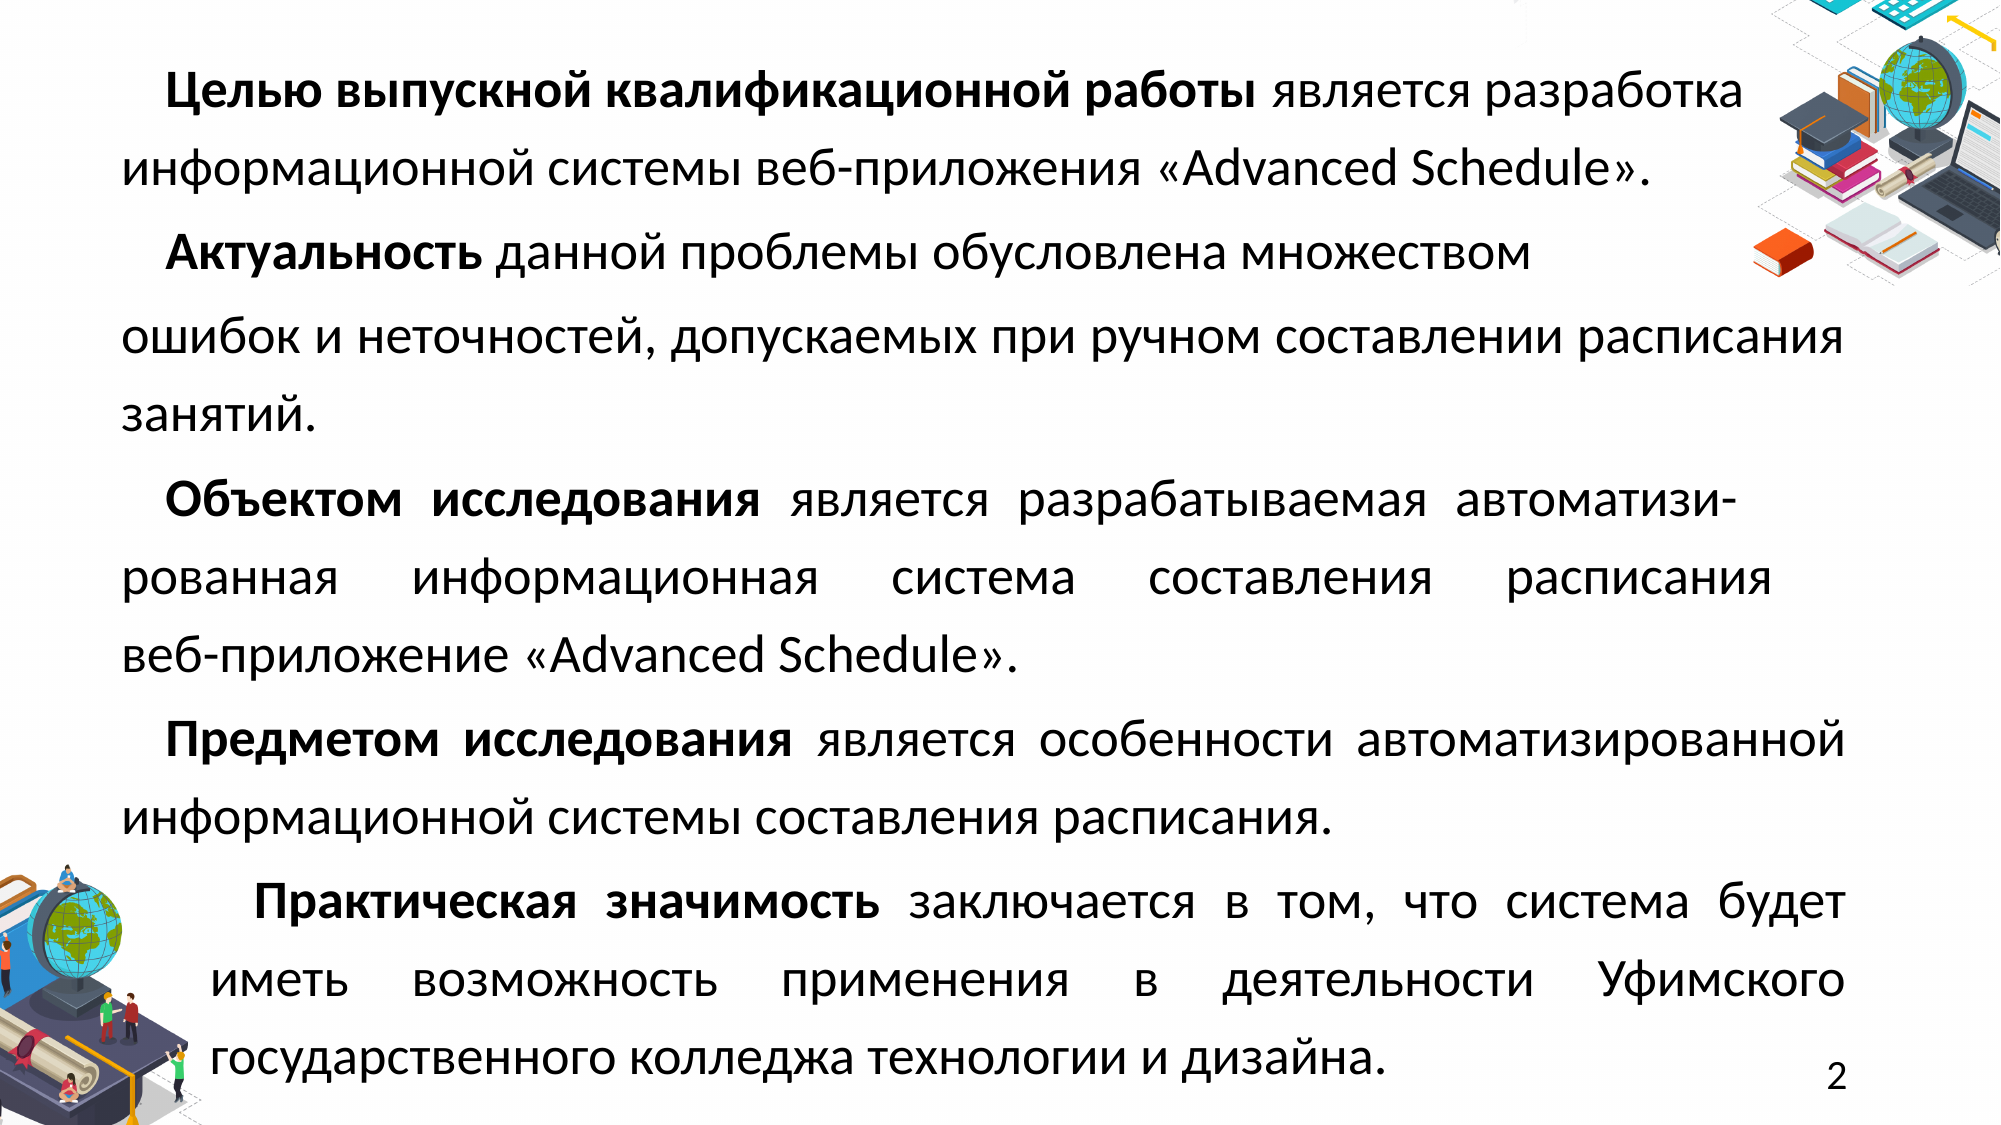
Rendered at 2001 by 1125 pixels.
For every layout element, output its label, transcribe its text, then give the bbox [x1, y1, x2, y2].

slide_number 2 [1412, 1042, 1863, 1103]
list Целью выпускной квалификационной работы является разработка информационной системы веб-приложения «Advanced Schedule». Актуальность данной проблемы обусловлена множеством ошибок и неточностей, допускаемых при ручном составлении расписания занятий. Объектом исследования является разрабатываемая автоматизи- рованная информационная система составления расписания веб-приложение «Advanced Schedule». Предметом исследования является особенности автоматизированной информационной системы составления расписания. Практическая значимость заключается в том, что система будет иметь возможность применения в деятельности Уфимского государственного колледжа технологии и дизайна. [106, 32, 1863, 1125]
picture [0, 0, 2000, 1125]
